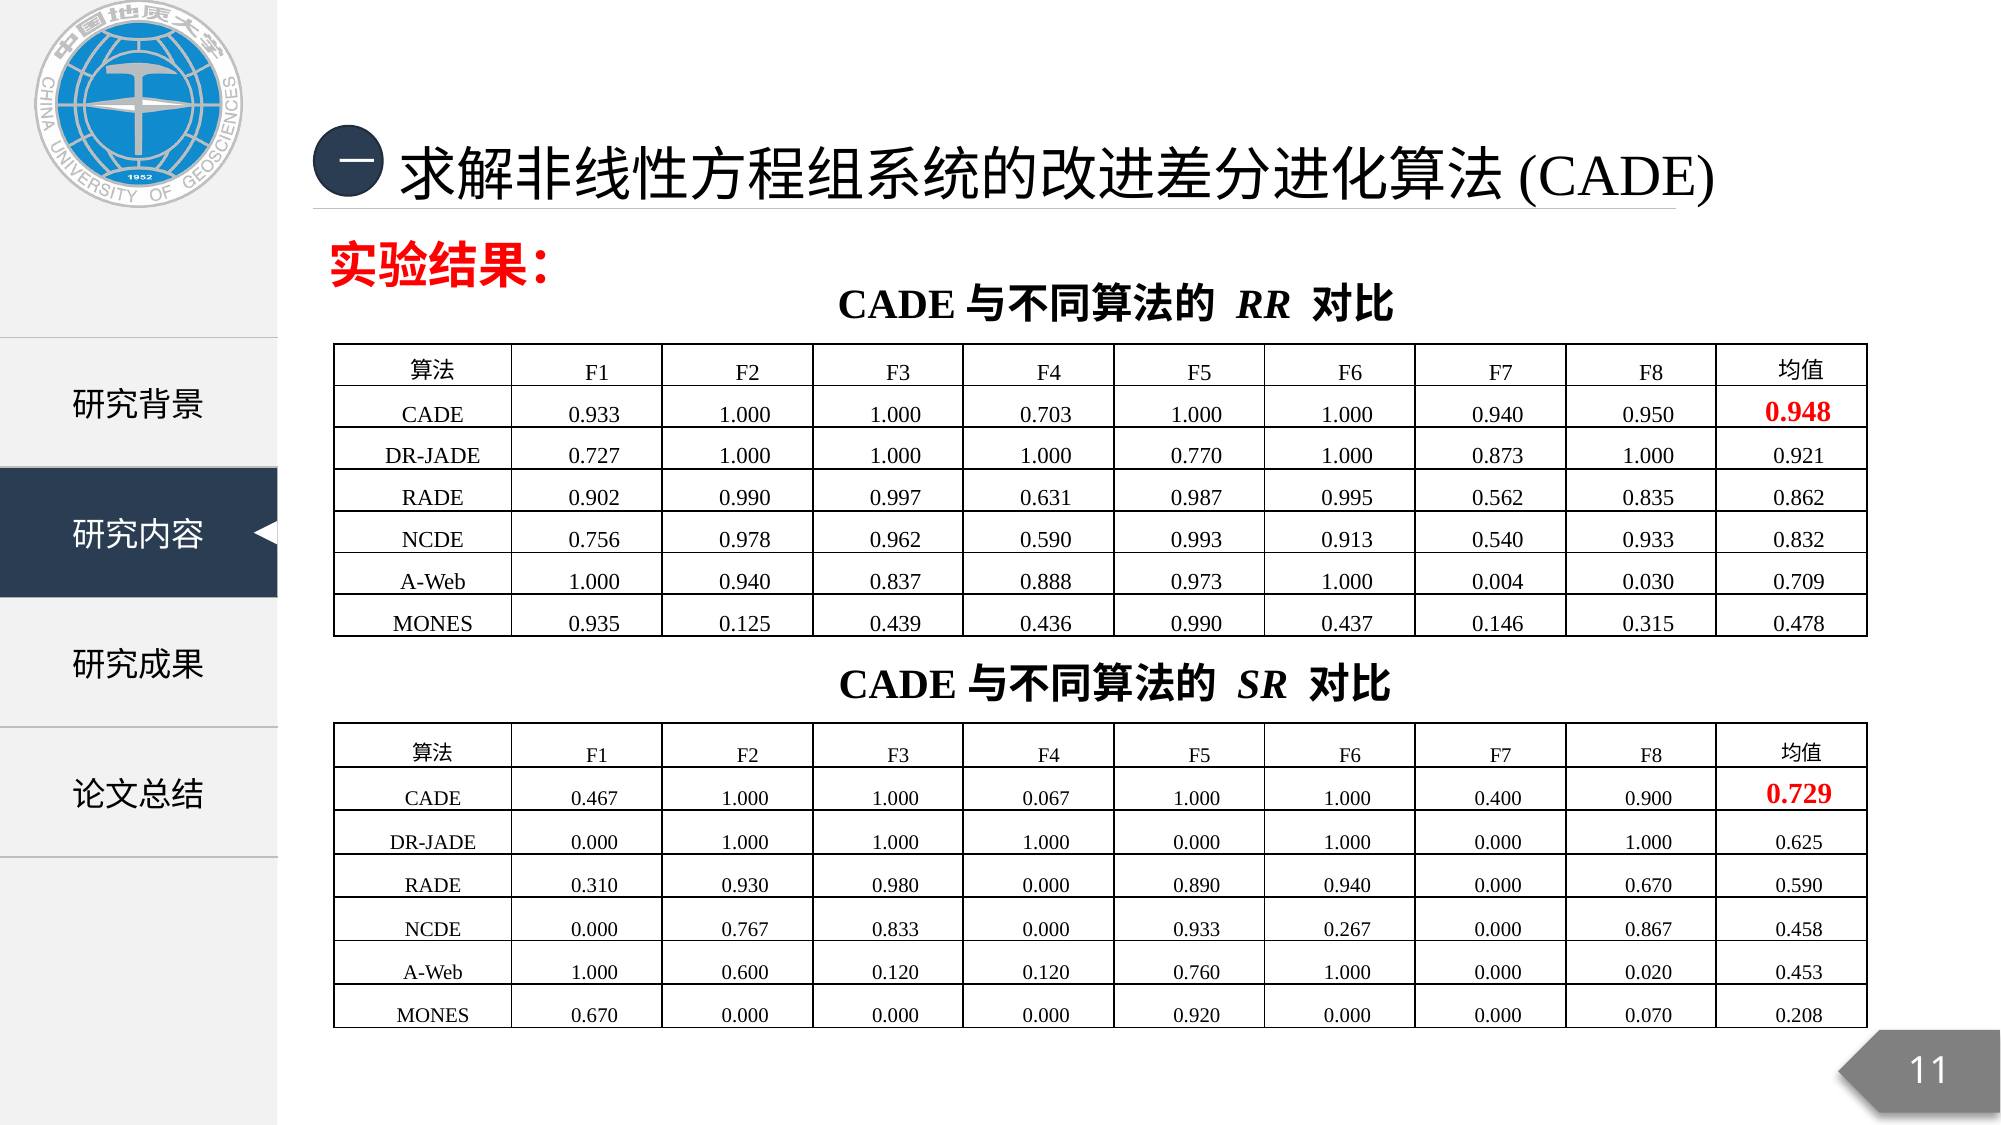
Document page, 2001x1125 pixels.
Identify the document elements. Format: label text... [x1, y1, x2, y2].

table_cell 0.467 [512, 768, 661, 809]
table_cell 0.120 [814, 941, 962, 983]
table_header F7 [1416, 345, 1565, 385]
table_cell CADE [335, 386, 511, 426]
table_cell A-Web [335, 941, 511, 983]
table_cell 1.000 [1115, 768, 1264, 809]
table_cell 0.950 [1567, 386, 1715, 426]
table_cell 0.770 [1115, 428, 1264, 468]
table_header 算法 [335, 345, 511, 385]
table_cell 0.940 [663, 553, 812, 593]
table_cell CADE [335, 768, 511, 809]
table_cell 1.000 [1567, 811, 1715, 853]
table_cell 0.315 [1567, 595, 1715, 635]
table_cell 0.000 [1416, 985, 1565, 1027]
table_header 均值 [1717, 724, 1866, 766]
table_cell 0.437 [1265, 595, 1414, 635]
table_cell 0.000 [814, 985, 962, 1027]
table_cell 0.562 [1416, 470, 1565, 510]
text_box 一 [312, 124, 384, 197]
table_header F1 [512, 345, 661, 385]
table_cell 1.000 [964, 428, 1113, 468]
table_cell 0.310 [512, 855, 661, 896]
table_header F4 [964, 724, 1113, 766]
table_cell MONES [335, 595, 511, 635]
table_cell 0.987 [1115, 470, 1264, 510]
table_header F1 [512, 724, 661, 766]
table_cell 0.000 [512, 898, 661, 940]
table_cell 0.458 [1717, 898, 1866, 940]
table_cell 1.000 [1265, 553, 1414, 593]
table_cell 0.670 [512, 985, 661, 1027]
table_cell 0.962 [814, 512, 962, 552]
table_cell 0.540 [1416, 512, 1565, 552]
table_cell 0.833 [814, 898, 962, 940]
table_header F3 [814, 345, 962, 385]
table_cell 0.993 [1115, 512, 1264, 552]
table_cell 0.000 [663, 985, 812, 1027]
table_cell 0.978 [663, 512, 812, 552]
table_cell 0.948 [1717, 386, 1866, 426]
table_cell 0.000 [964, 898, 1113, 940]
table_cell RADE [335, 470, 511, 510]
table_cell 0.756 [512, 512, 661, 552]
table_cell 0.995 [1265, 470, 1414, 510]
table_cell 1.000 [814, 811, 962, 853]
table_cell 0.913 [1265, 512, 1414, 552]
table_header F5 [1115, 345, 1264, 385]
picture [34, 0, 243, 208]
table_cell 0.146 [1416, 595, 1565, 635]
table_cell DR-JADE [335, 428, 511, 468]
table_cell 0.980 [814, 855, 962, 896]
table_header F6 [1265, 724, 1414, 766]
table_cell 0.930 [663, 855, 812, 896]
table_header F4 [964, 345, 1113, 385]
table_cell 1.000 [663, 768, 812, 809]
table_cell 0.921 [1717, 428, 1866, 468]
table_header F8 [1567, 345, 1715, 385]
table_header F3 [814, 724, 962, 766]
table_cell 0.000 [512, 811, 661, 853]
table_cell 0.727 [512, 428, 661, 468]
text_box CADE与不同算法的 SR 对比 [823, 649, 1407, 714]
table_cell 1.000 [663, 386, 812, 426]
table_cell 0.004 [1416, 553, 1565, 593]
table_cell 1.000 [1265, 811, 1414, 853]
table_cell 1.000 [1265, 386, 1414, 426]
table_cell 0.973 [1115, 553, 1264, 593]
table_cell 0.631 [964, 470, 1113, 510]
table_cell 1.000 [663, 428, 812, 468]
table_header F2 [663, 345, 812, 385]
table_cell 1.000 [1265, 941, 1414, 983]
table_cell 0.439 [814, 595, 962, 635]
table_cell 0.835 [1567, 470, 1715, 510]
table_cell 0.933 [1115, 898, 1264, 940]
table_cell 0.867 [1567, 898, 1715, 940]
table_cell 1.000 [964, 811, 1113, 853]
table_header F2 [663, 724, 812, 766]
table_cell 1.000 [512, 553, 661, 593]
table_cell 1.000 [814, 386, 962, 426]
text_box 实验结果： [313, 226, 754, 302]
table_cell 0.760 [1115, 941, 1264, 983]
table_cell 0.902 [512, 470, 661, 510]
table_header F6 [1265, 345, 1414, 385]
text_box CADE与不同算法的 RR 对比 [801, 269, 1411, 335]
table_cell 0.862 [1717, 470, 1866, 510]
table_header F7 [1416, 724, 1565, 766]
table_cell 0.940 [1265, 855, 1414, 896]
table_cell 1.000 [814, 768, 962, 809]
table_cell 0.000 [964, 985, 1113, 1027]
table_cell RADE [335, 855, 511, 896]
table_cell 1.000 [1265, 428, 1414, 468]
table_cell 0.070 [1567, 985, 1715, 1027]
table_cell 0.000 [1416, 898, 1565, 940]
table_cell 0.436 [964, 595, 1113, 635]
table_cell MONES [335, 985, 511, 1027]
table_cell 0.400 [1416, 768, 1565, 809]
table_cell 0.478 [1717, 595, 1866, 635]
table_cell 0.873 [1416, 428, 1565, 468]
text_box 求解非线性方程组系统的改进差分进化算法(CADE) [383, 94, 1746, 215]
table_cell 0.933 [1567, 512, 1715, 552]
table_cell 0.000 [1416, 855, 1565, 896]
table_cell 0.890 [1115, 855, 1264, 896]
table_cell 0.832 [1717, 512, 1866, 552]
table_cell 0.208 [1717, 985, 1866, 1027]
table_cell 0.709 [1717, 553, 1866, 593]
table_header F5 [1115, 724, 1264, 766]
table_header 算法 [335, 724, 511, 766]
table_cell 0.453 [1717, 941, 1866, 983]
table_cell 0.125 [663, 595, 812, 635]
table_cell 0.837 [814, 553, 962, 593]
table_cell 0.000 [1416, 941, 1565, 983]
table_cell 0.000 [1416, 811, 1565, 853]
table_cell DR-JADE [335, 811, 511, 853]
table_cell 0.729 [1717, 768, 1866, 809]
table_cell 0.670 [1567, 855, 1715, 896]
table_cell 1.000 [512, 941, 661, 983]
table_cell 0.267 [1265, 898, 1414, 940]
table_cell 0.900 [1567, 768, 1715, 809]
table_cell A-Web [335, 553, 511, 593]
table_cell 0.600 [663, 941, 812, 983]
table_cell 0.767 [663, 898, 812, 940]
table_cell 0.888 [964, 553, 1113, 593]
table_cell 0.000 [964, 855, 1113, 896]
table_cell 0.000 [1115, 811, 1264, 853]
table_cell 0.933 [512, 386, 661, 426]
table_cell NCDE [335, 898, 511, 940]
table_cell 0.920 [1115, 985, 1264, 1027]
table_cell 0.590 [964, 512, 1113, 552]
table_cell 1.000 [814, 428, 962, 468]
table_header 均值 [1717, 345, 1866, 385]
table_cell 0.067 [964, 768, 1113, 809]
table_cell 0.935 [512, 595, 661, 635]
table_cell 0.020 [1567, 941, 1715, 983]
table_cell 0.940 [1416, 386, 1565, 426]
table_header F8 [1567, 724, 1715, 766]
table_cell 0.997 [814, 470, 962, 510]
table_cell 0.990 [1115, 595, 1264, 635]
table_cell 1.000 [1567, 428, 1715, 468]
table_cell 1.000 [1265, 768, 1414, 809]
table_cell 1.000 [663, 811, 812, 853]
table_cell 0.030 [1567, 553, 1715, 593]
table_cell 0.120 [964, 941, 1113, 983]
table_cell NCDE [335, 512, 511, 552]
table_cell 1.000 [1115, 386, 1264, 426]
table_cell 0.590 [1717, 855, 1866, 896]
table_cell 0.990 [663, 470, 812, 510]
table_cell 0.625 [1717, 811, 1866, 853]
table_cell 0.703 [964, 386, 1113, 426]
table_cell 0.000 [1265, 985, 1414, 1027]
